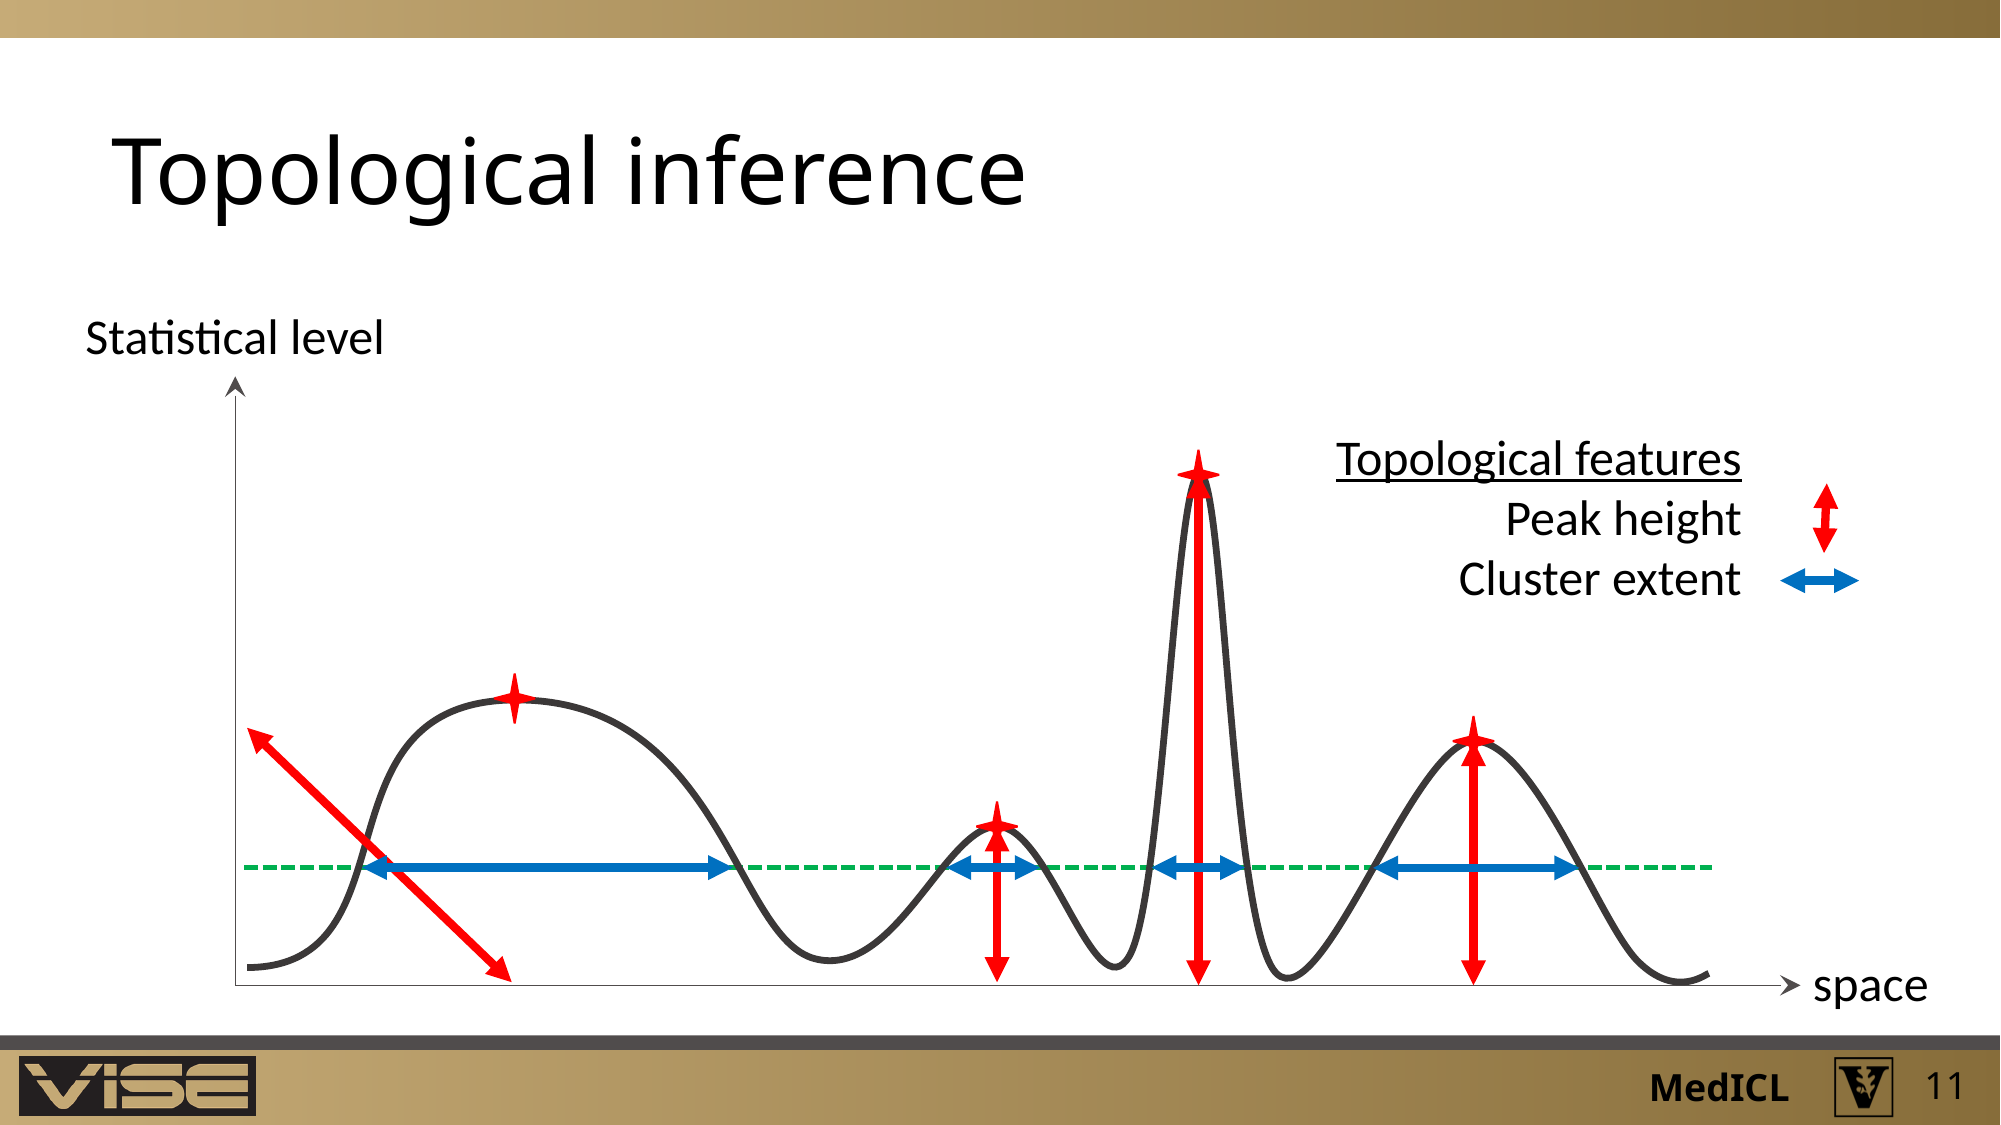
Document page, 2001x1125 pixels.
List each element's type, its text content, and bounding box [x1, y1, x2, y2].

text_box Statistical level [70, 297, 400, 373]
text_box [366, 700, 511, 863]
text_box space [1798, 944, 1944, 1019]
text_box [357, 846, 377, 867]
text_box [493, 673, 536, 724]
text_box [511, 699, 515, 867]
text_box [515, 868, 993, 971]
text_box [1203, 499, 1249, 867]
text_box [247, 868, 489, 969]
text_box [1148, 499, 1194, 867]
text_box [1001, 830, 1045, 867]
text_box Topological features Peak height Cluster extent [1321, 417, 1757, 613]
text_box [1478, 868, 1710, 984]
text_box [405, 872, 511, 969]
text_box [1478, 744, 1583, 867]
text_box [515, 699, 740, 867]
text_box [1177, 449, 1220, 501]
text_box [1452, 715, 1495, 767]
text_box [941, 829, 993, 867]
slide_number 11 [1893, 1057, 1983, 1118]
text_box [1001, 868, 1194, 972]
title Topological inference [96, 66, 1822, 284]
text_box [511, 868, 515, 983]
picture [19, 1056, 256, 1116]
text_box [1203, 868, 1469, 980]
picture [1833, 1057, 1893, 1118]
text_box [976, 801, 1018, 852]
text_box [1203, 480, 1210, 494]
text_box [1372, 744, 1469, 867]
